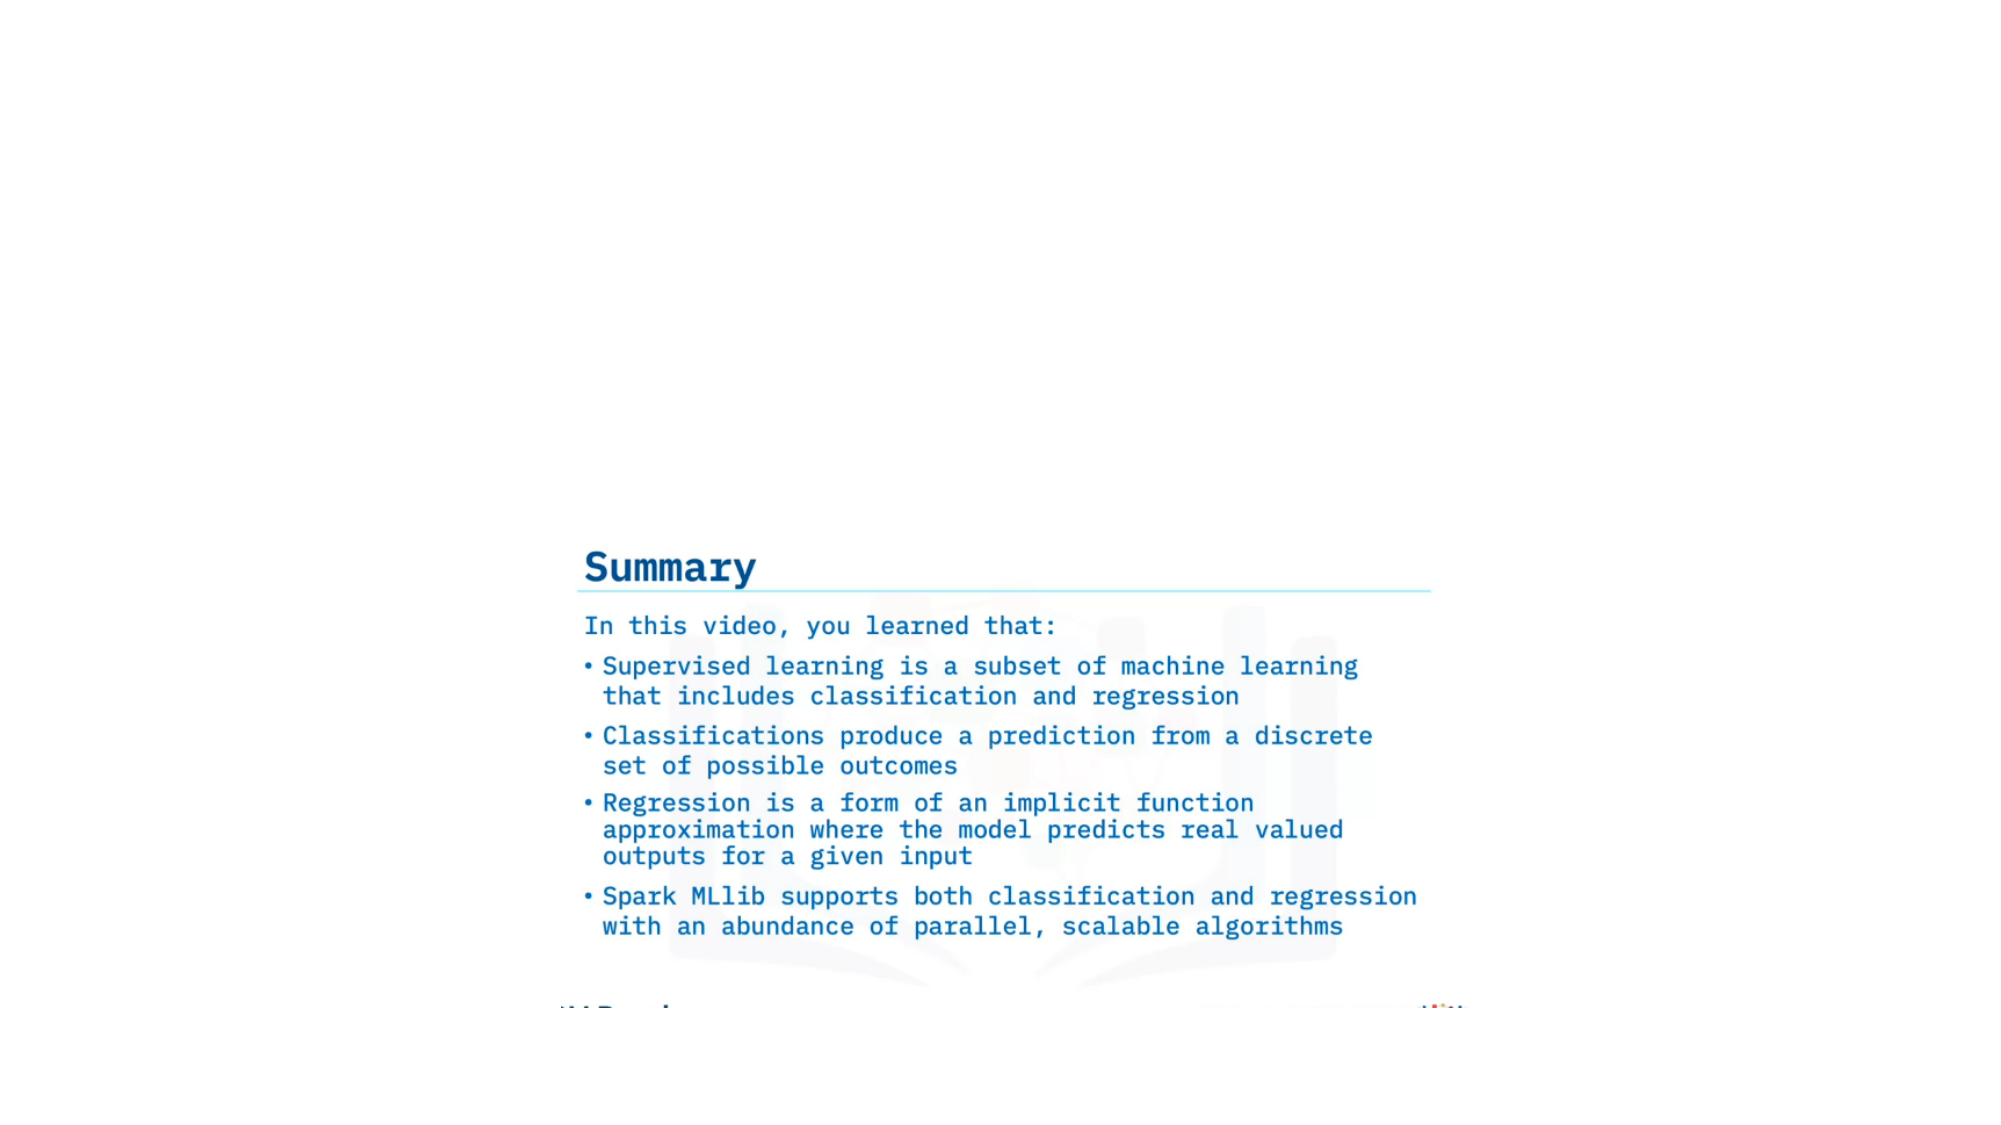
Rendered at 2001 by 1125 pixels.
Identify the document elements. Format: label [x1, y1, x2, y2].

picture [560, 532, 1473, 1008]
